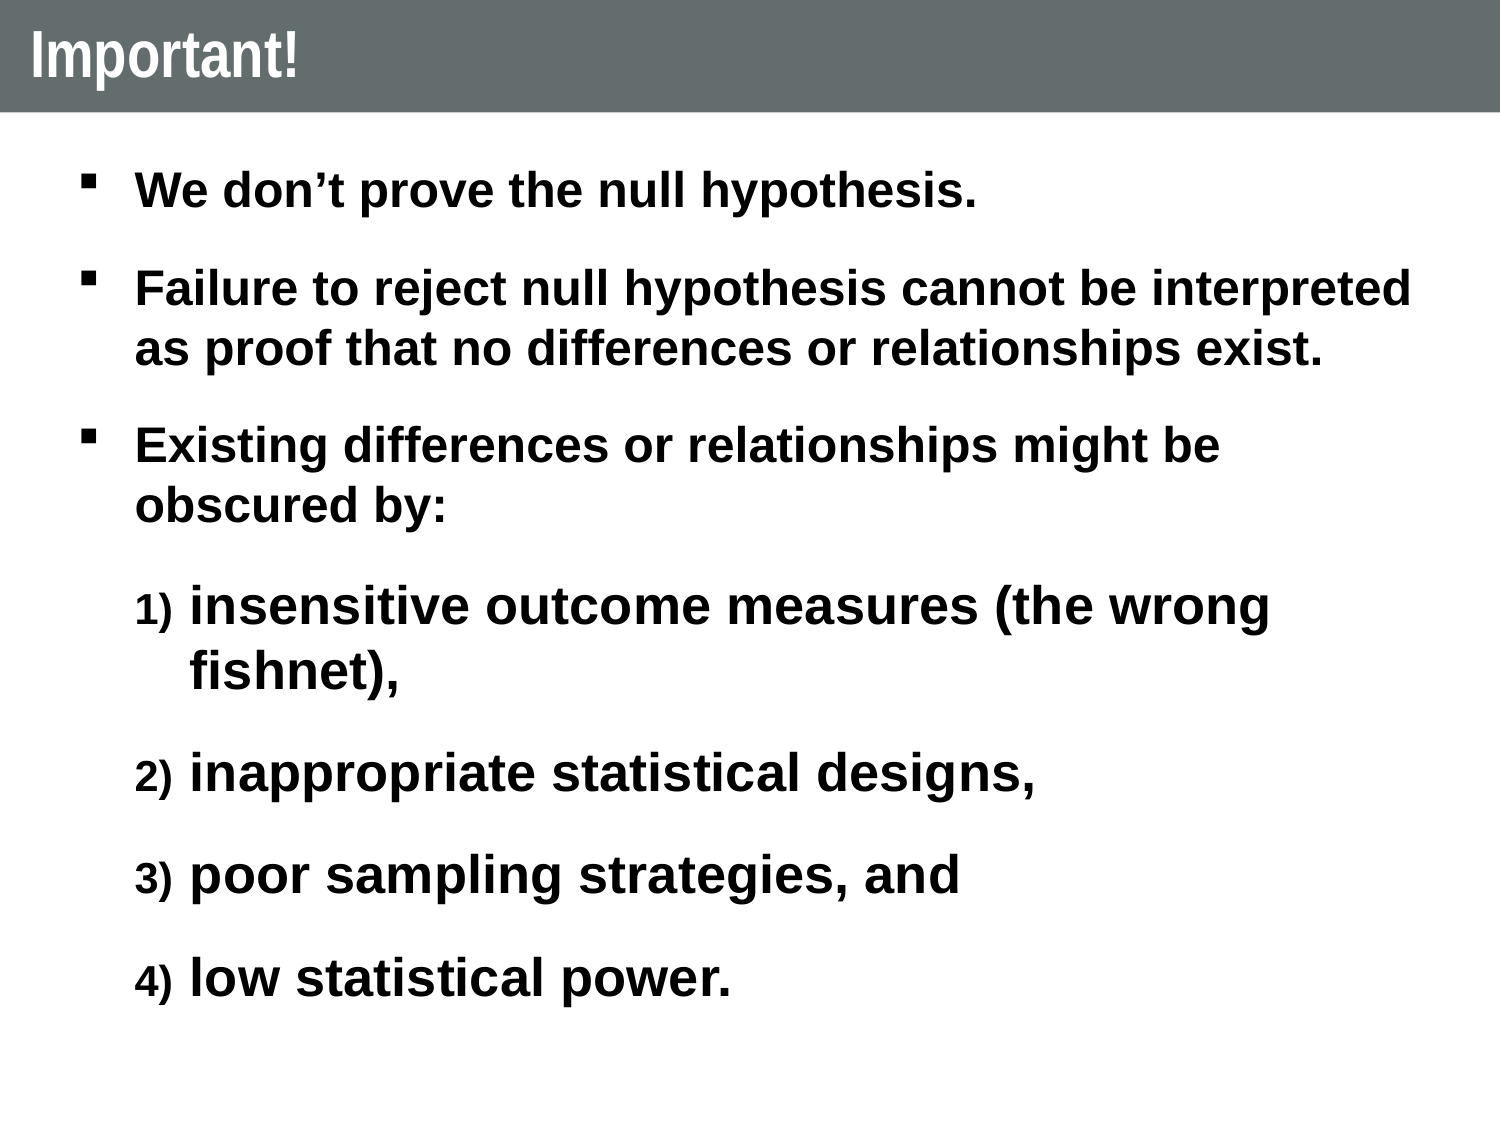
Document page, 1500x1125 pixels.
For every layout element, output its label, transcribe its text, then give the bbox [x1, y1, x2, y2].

list We don’t prove the null hypothesis. Failure to reject null hypothesis cannot be interpreted as proof that no differences or relationships exist. Existing differences or relationships might be obscured by: insensitive outcome measures (the wrong fishnet), inappropriate statistical designs, poor sampling strategies, and low statistical power. [62, 149, 1451, 968]
title Important! [0, 0, 1500, 117]
